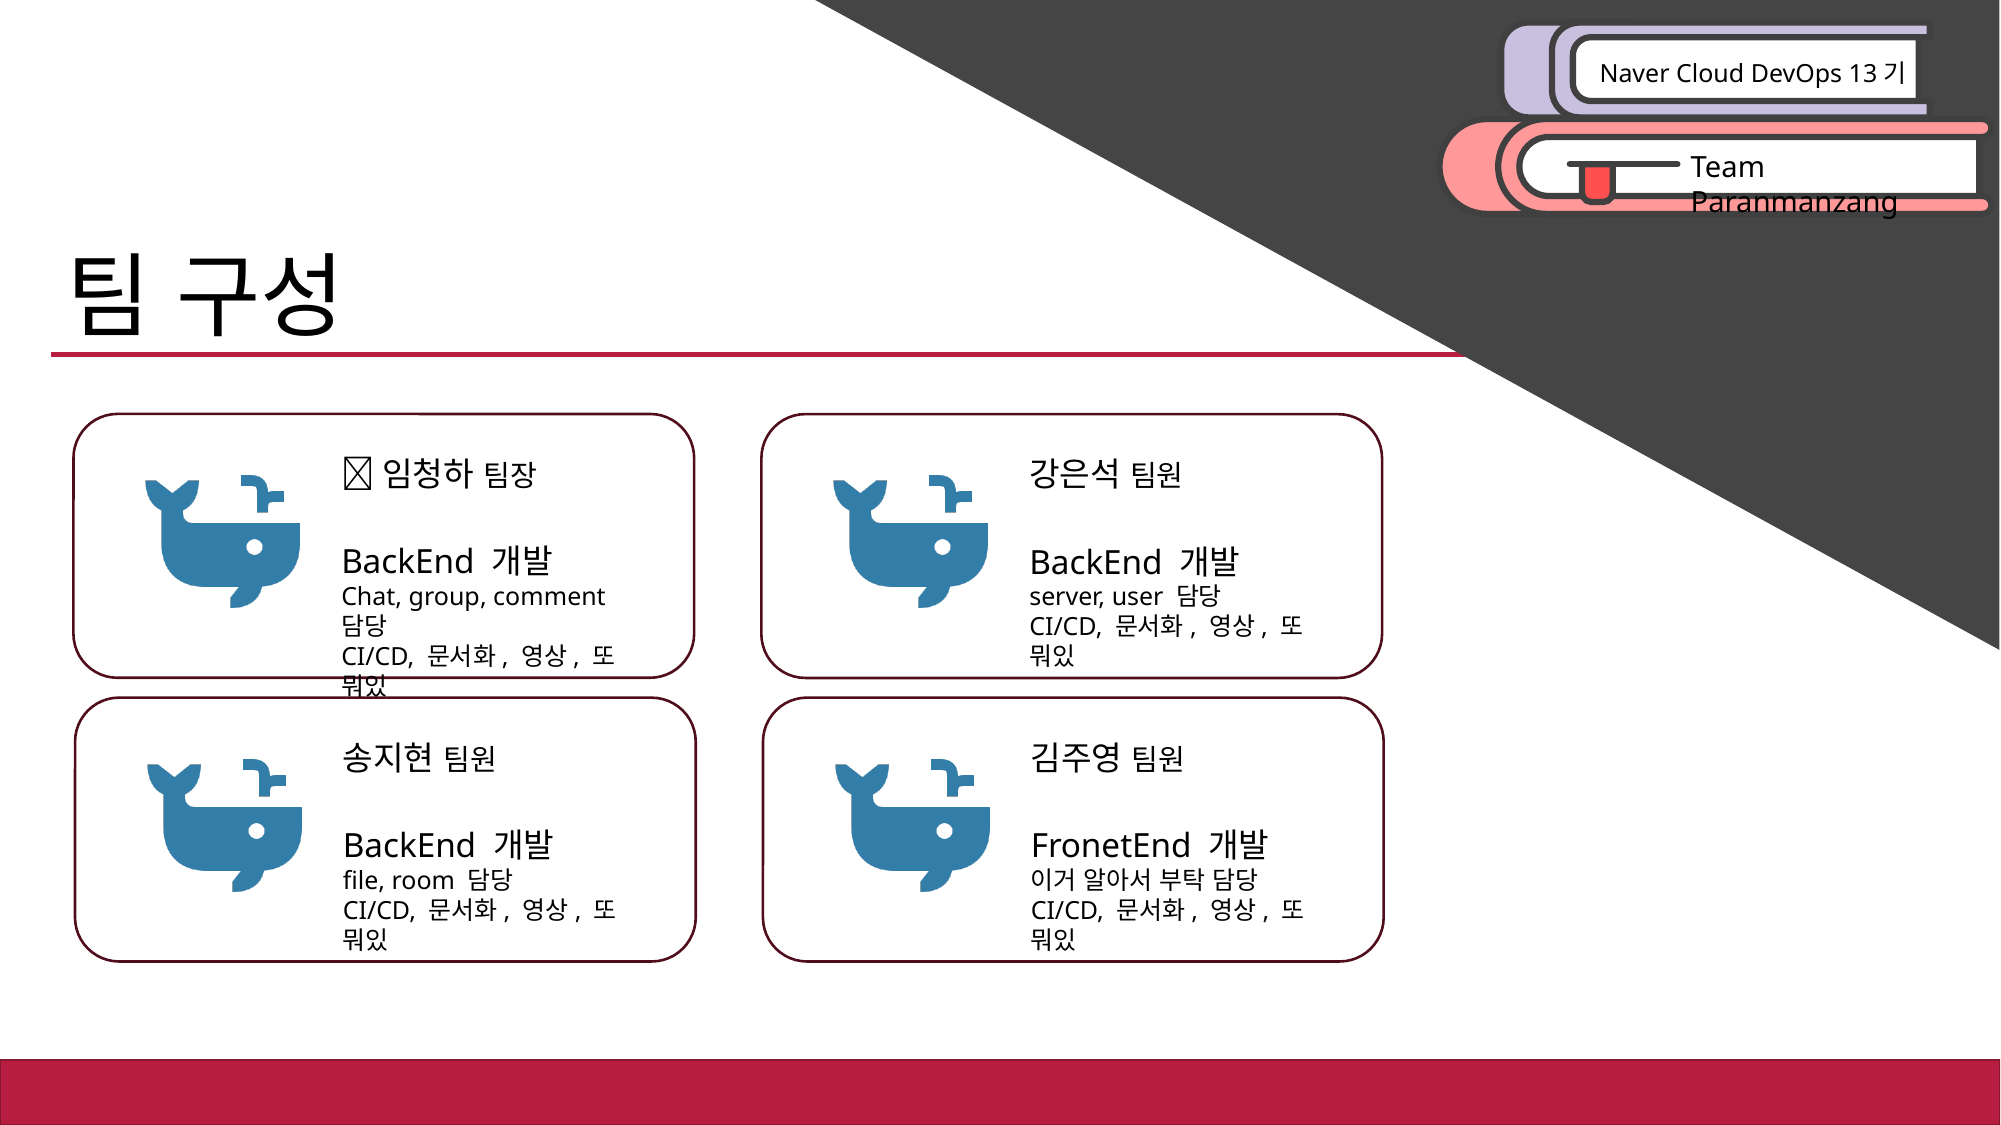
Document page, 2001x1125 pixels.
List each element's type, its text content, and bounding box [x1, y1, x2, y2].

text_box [73, 413, 695, 678]
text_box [74, 697, 696, 962]
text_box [762, 697, 1384, 962]
title 팀 구성 [51, 54, 1468, 350]
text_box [761, 413, 1383, 679]
